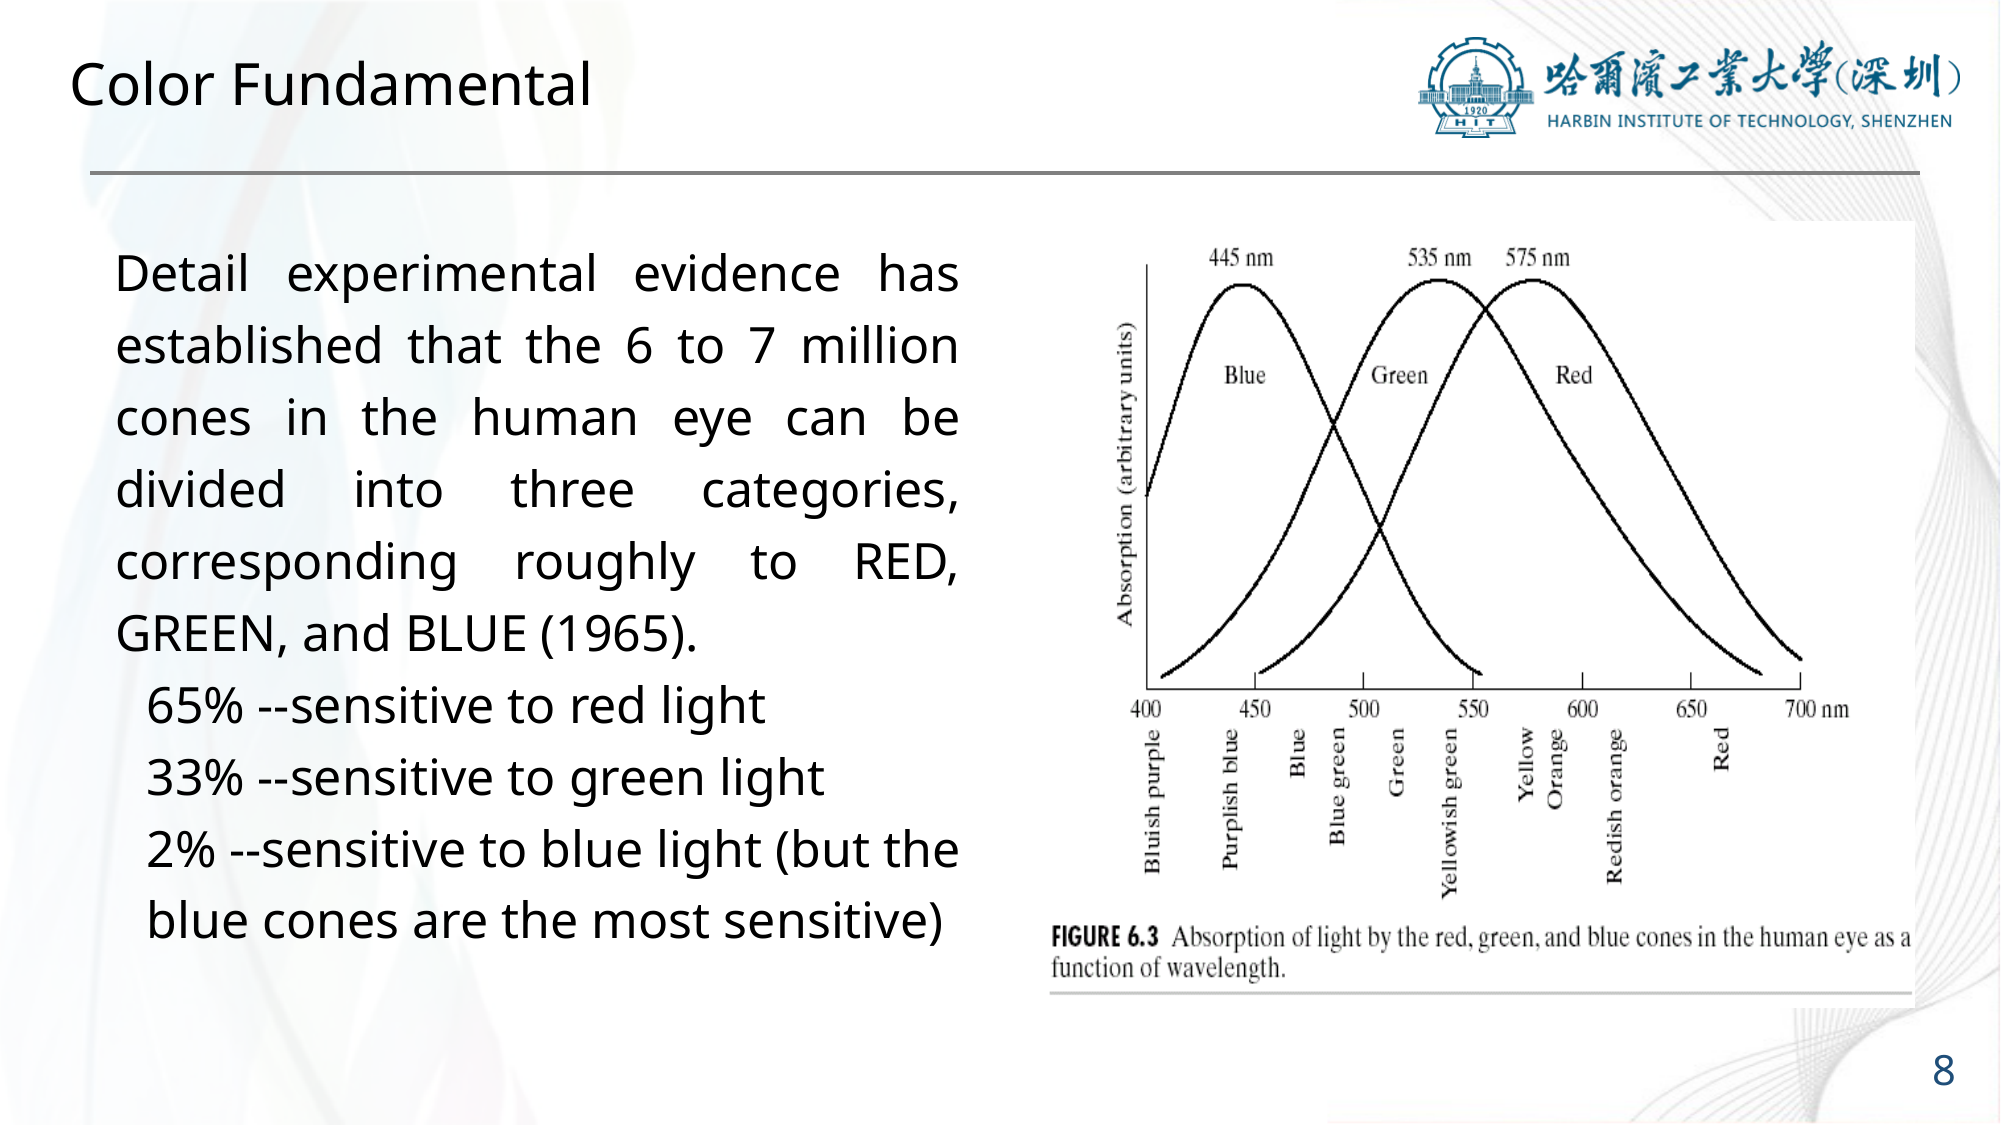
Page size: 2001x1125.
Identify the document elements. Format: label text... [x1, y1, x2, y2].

text_box Detail experimental evidence has established that the 6 to 7 million cones in the human eye can be divided into three categories, corresponding roughly to RED, GREEN, and BLUE (1965). 65% --sensitive to red light 33% --sensitive to green light 2% --sensitive to blue light (but the blue cones are the most sensitive) [68, 221, 976, 942]
picture [0, 0, 2001, 1125]
title Color Fundamental [54, 0, 1385, 174]
slide_number 8 [1521, 1042, 1972, 1103]
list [1038, 221, 1915, 1008]
